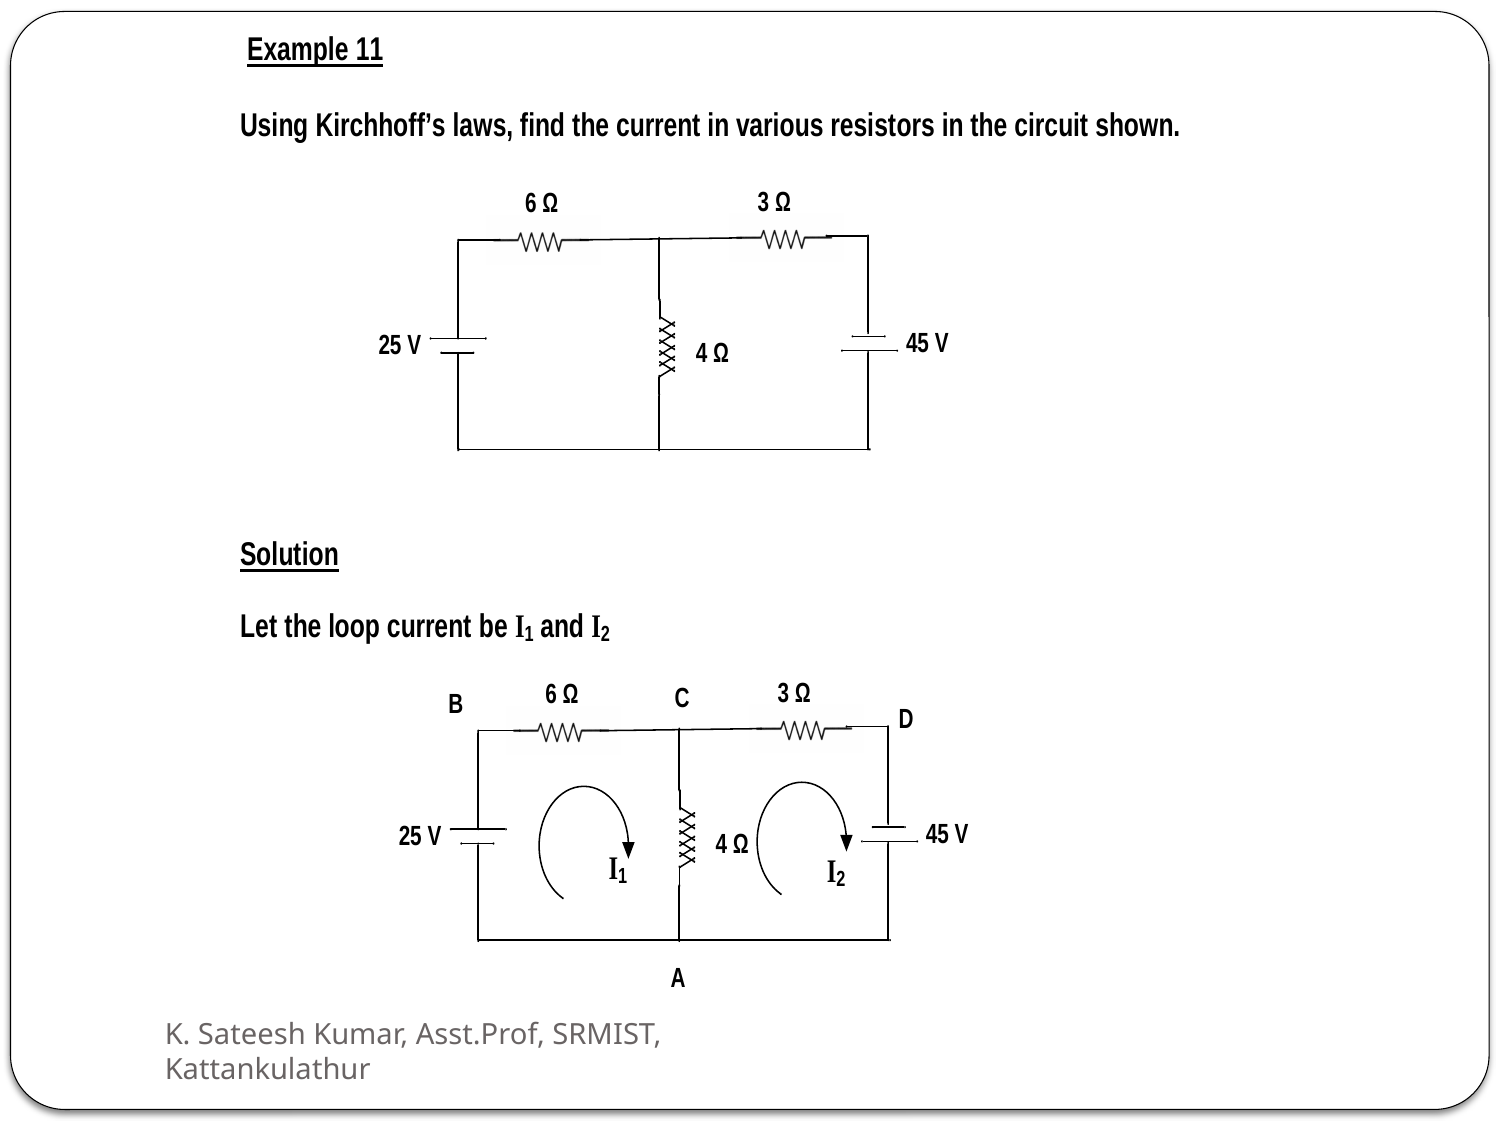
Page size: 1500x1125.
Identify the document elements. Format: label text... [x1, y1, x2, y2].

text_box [239, 31, 1205, 1036]
footer K. Sateesh Kumar, Asst.Prof, SRMIST, Kattankulathur [150, 1012, 800, 1088]
